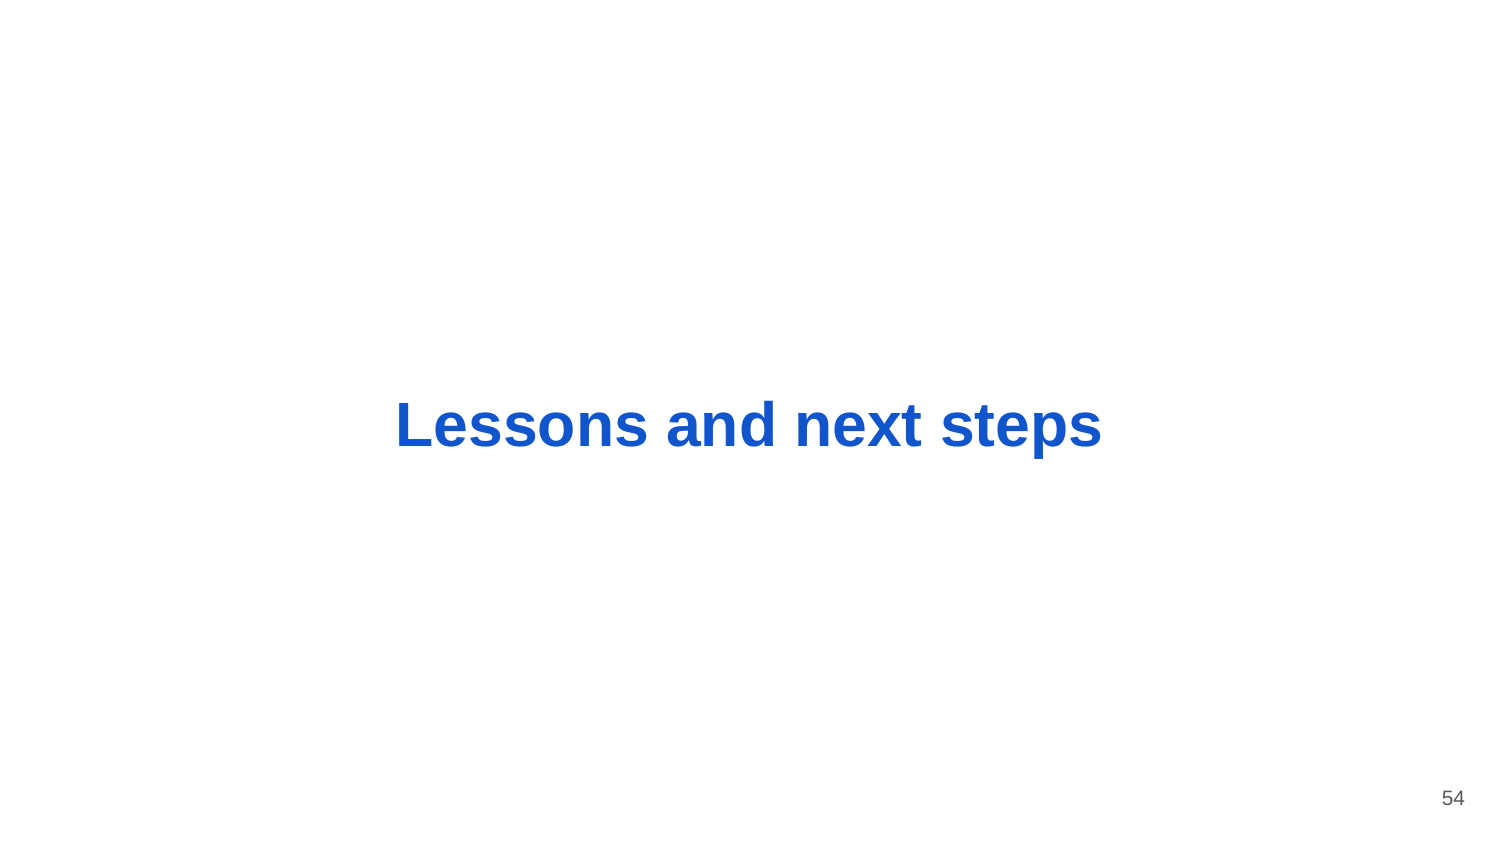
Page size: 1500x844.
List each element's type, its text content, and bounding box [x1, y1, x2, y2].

title Lessons and next steps [51, 295, 1449, 549]
slide_number ‹#› [1389, 764, 1480, 830]
